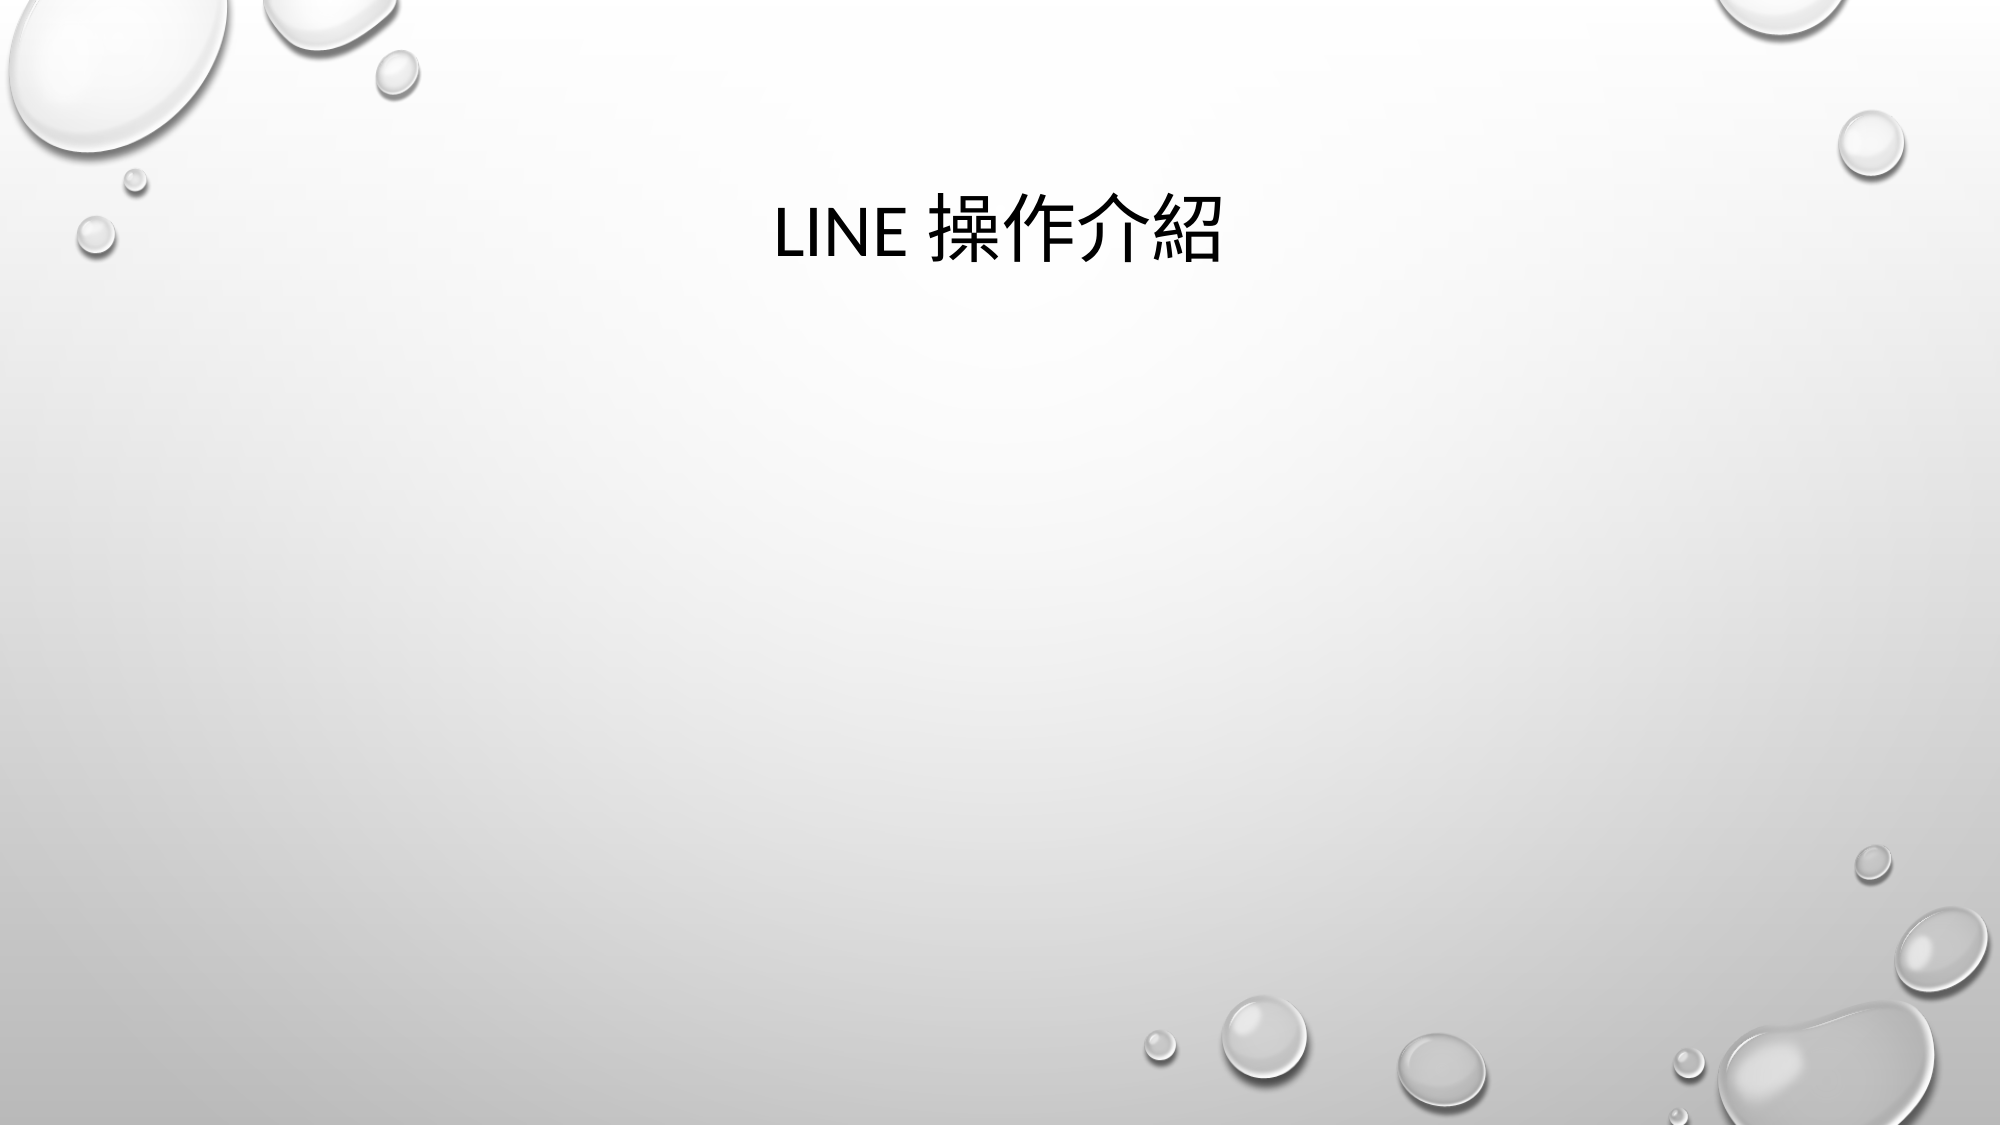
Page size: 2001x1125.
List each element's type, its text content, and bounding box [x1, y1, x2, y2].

title Line操作介紹 [149, 101, 1851, 364]
picture [0, 0, 2000, 1125]
